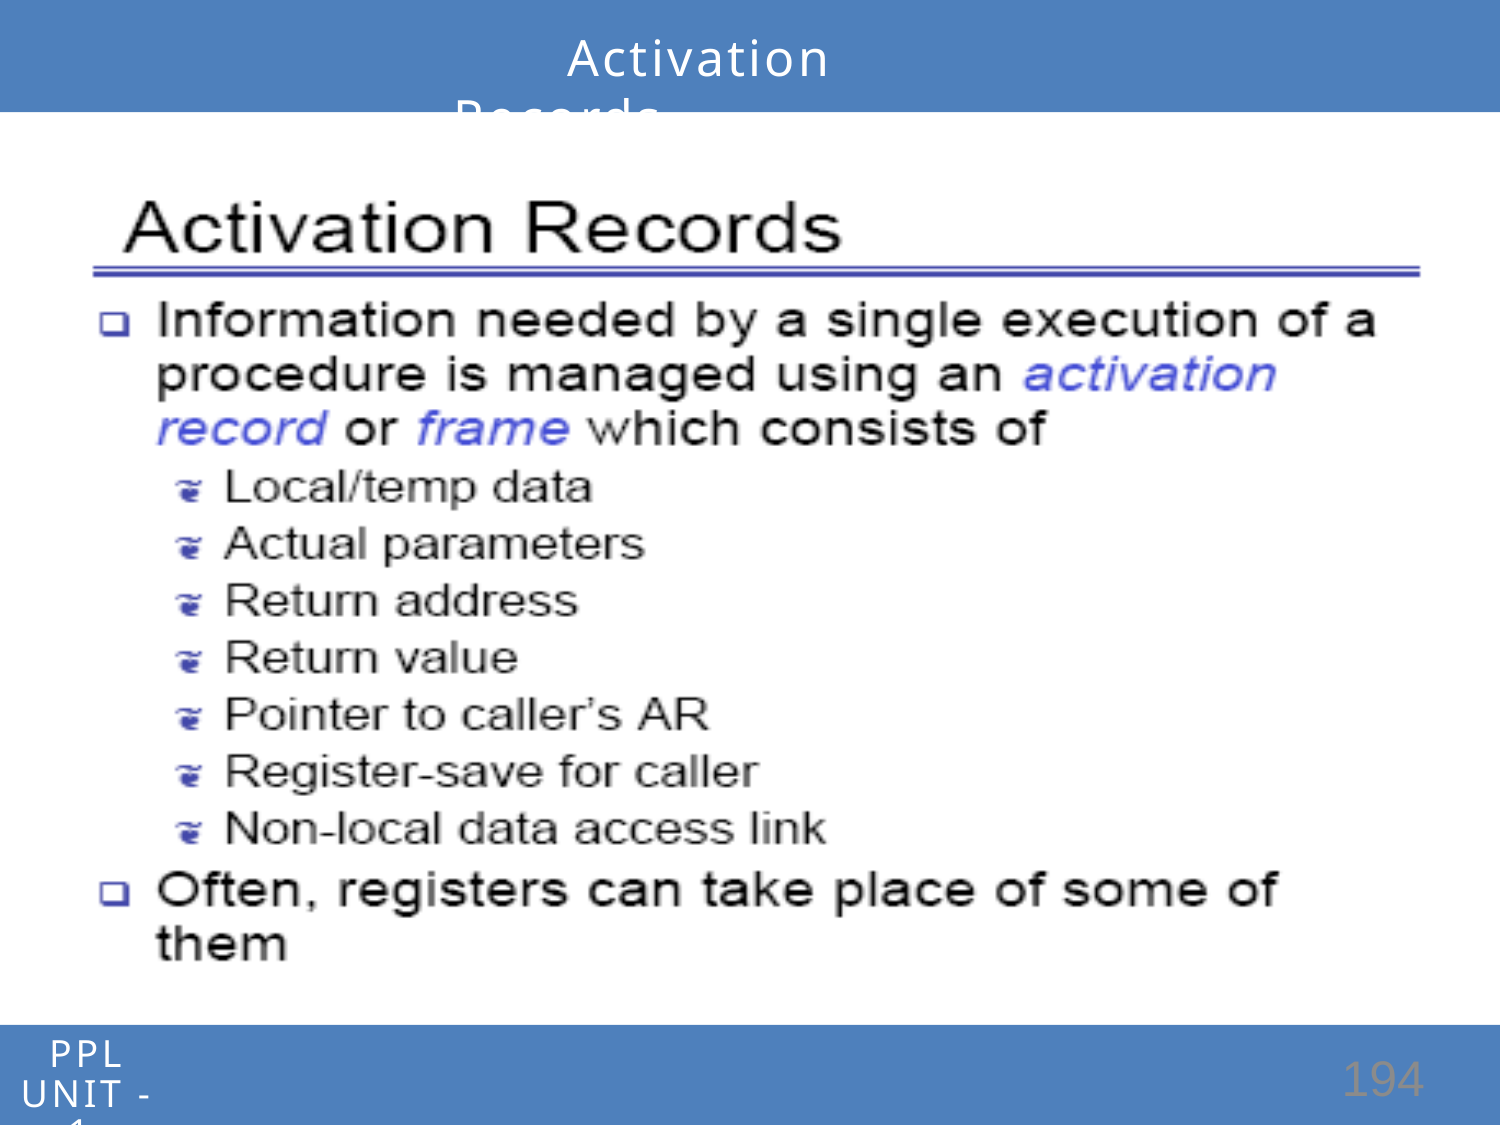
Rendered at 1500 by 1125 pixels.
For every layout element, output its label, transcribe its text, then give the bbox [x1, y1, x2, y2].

slide_number 194 [1080, 1046, 1425, 1103]
title Activation Records [451, 26, 1032, 134]
text_box [0, 0, 1500, 113]
text_box [0, 134, 1500, 975]
footer PPL UNIT - 1 SE(Computer) [12, 1035, 160, 1078]
text_box [0, 1024, 1500, 1125]
